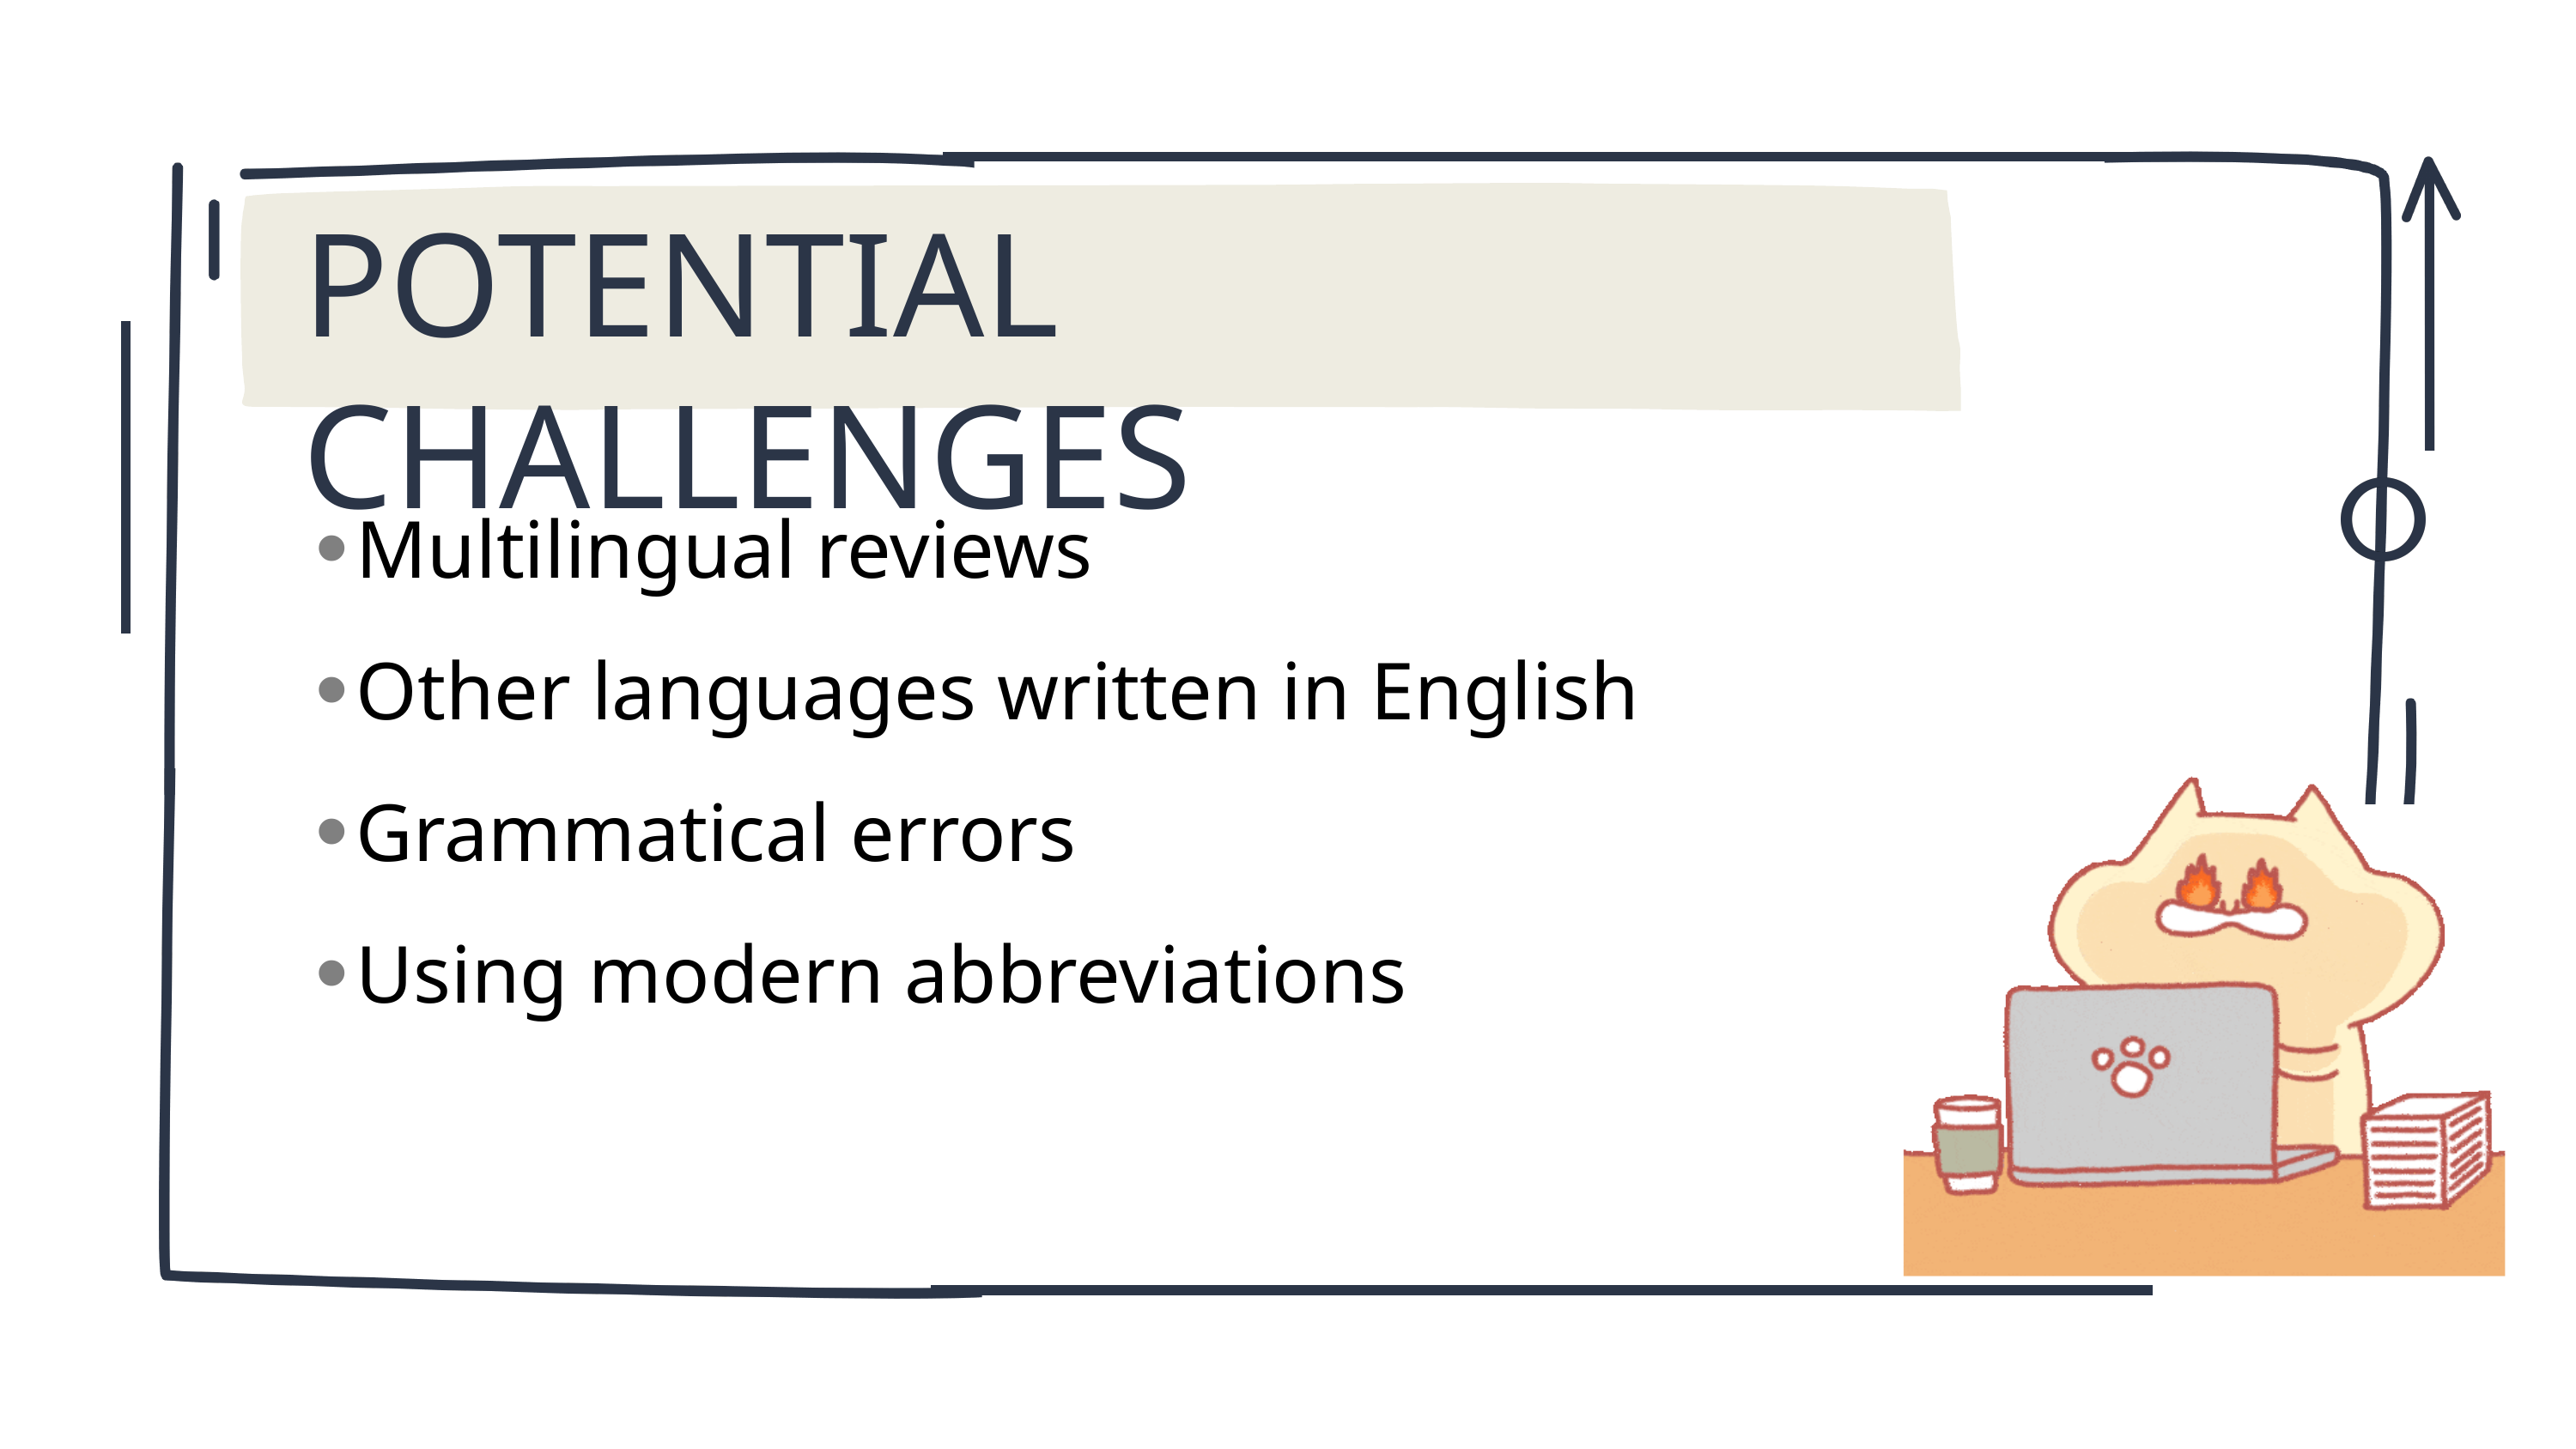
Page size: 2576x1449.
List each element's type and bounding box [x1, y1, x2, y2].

text_box [1212, 578, 1966, 812]
picture [1882, 682, 2527, 1298]
text_box [92, 123, 2461, 1324]
text_box [302, 578, 1060, 729]
